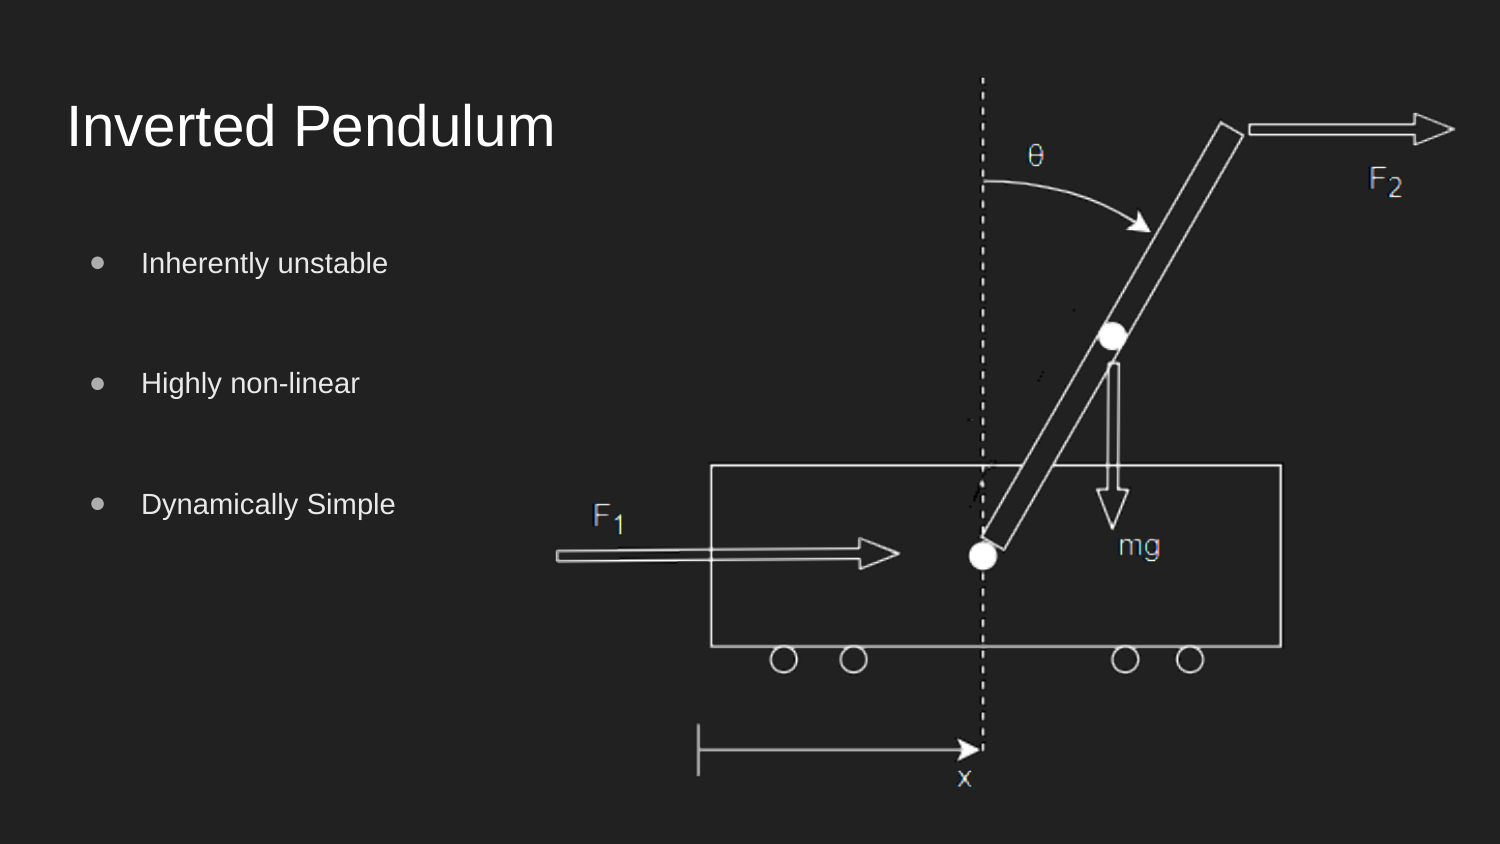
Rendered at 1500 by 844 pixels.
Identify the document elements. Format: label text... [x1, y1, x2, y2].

picture [498, 18, 1477, 802]
title Inverted Pendulum [51, 72, 493, 167]
